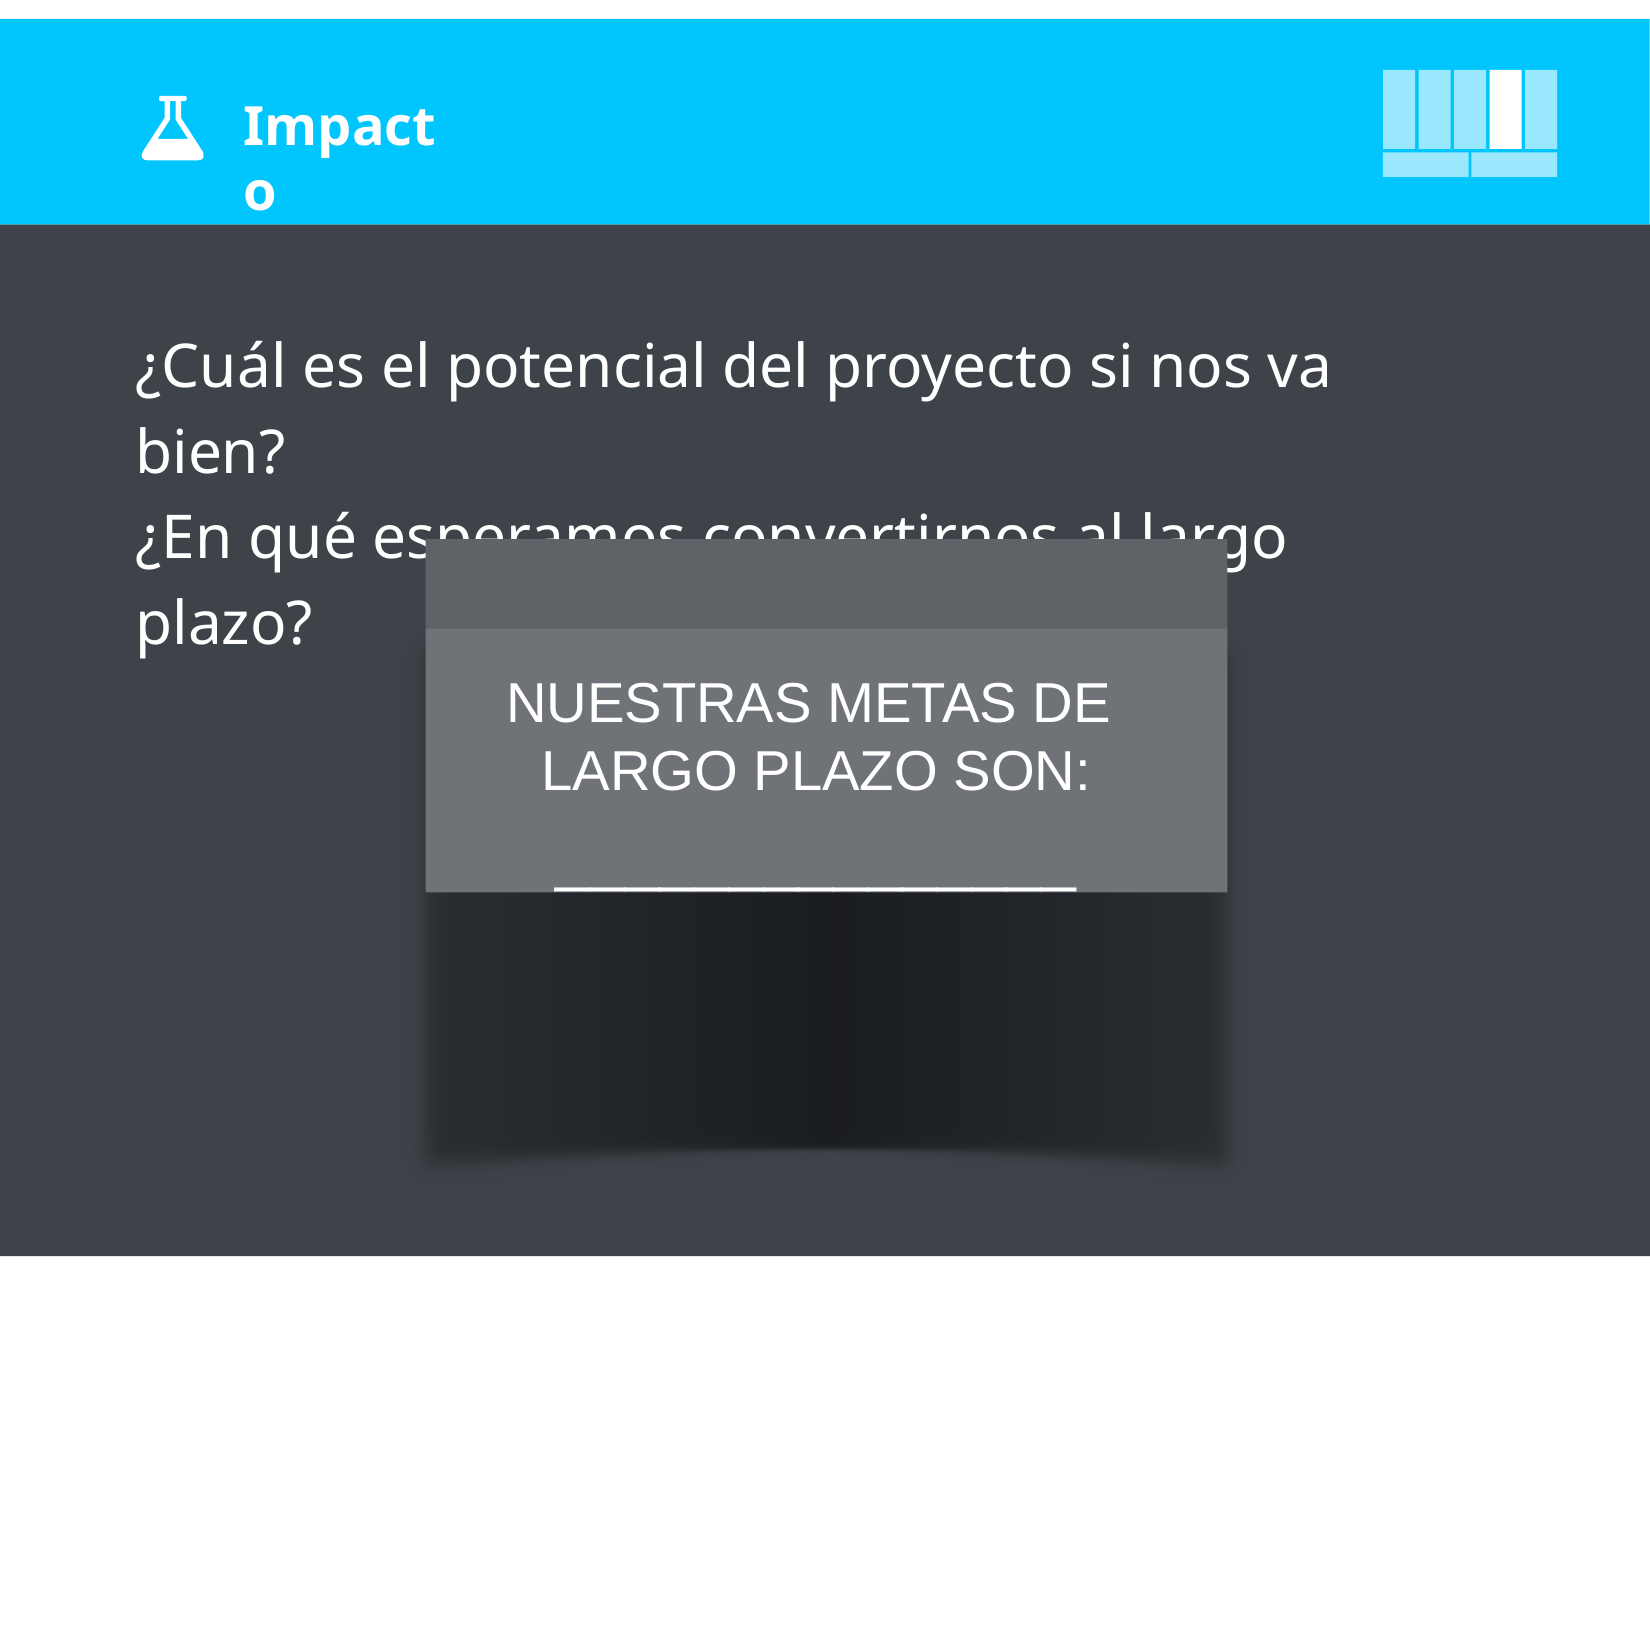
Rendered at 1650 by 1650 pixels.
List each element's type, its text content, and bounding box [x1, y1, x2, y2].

text_box [1418, 69, 1451, 149]
text_box NUESTRAS METAS DE LARGO PLAZO SON: _______________ [425, 628, 1228, 893]
text_box [1454, 69, 1487, 149]
text_box Impacto [241, 88, 437, 222]
text_box [1382, 152, 1469, 177]
text_box [141, 95, 204, 161]
text_box [361, 418, 1293, 1257]
title ¿Cuál es el potencial del proyecto si nos va bien? ¿En qué esperamos convertirnos al largo plazo? [133, 311, 1370, 657]
text_box [1383, 69, 1416, 149]
text_box [1489, 69, 1522, 149]
text_box [1471, 152, 1558, 177]
text_box [1525, 69, 1558, 149]
